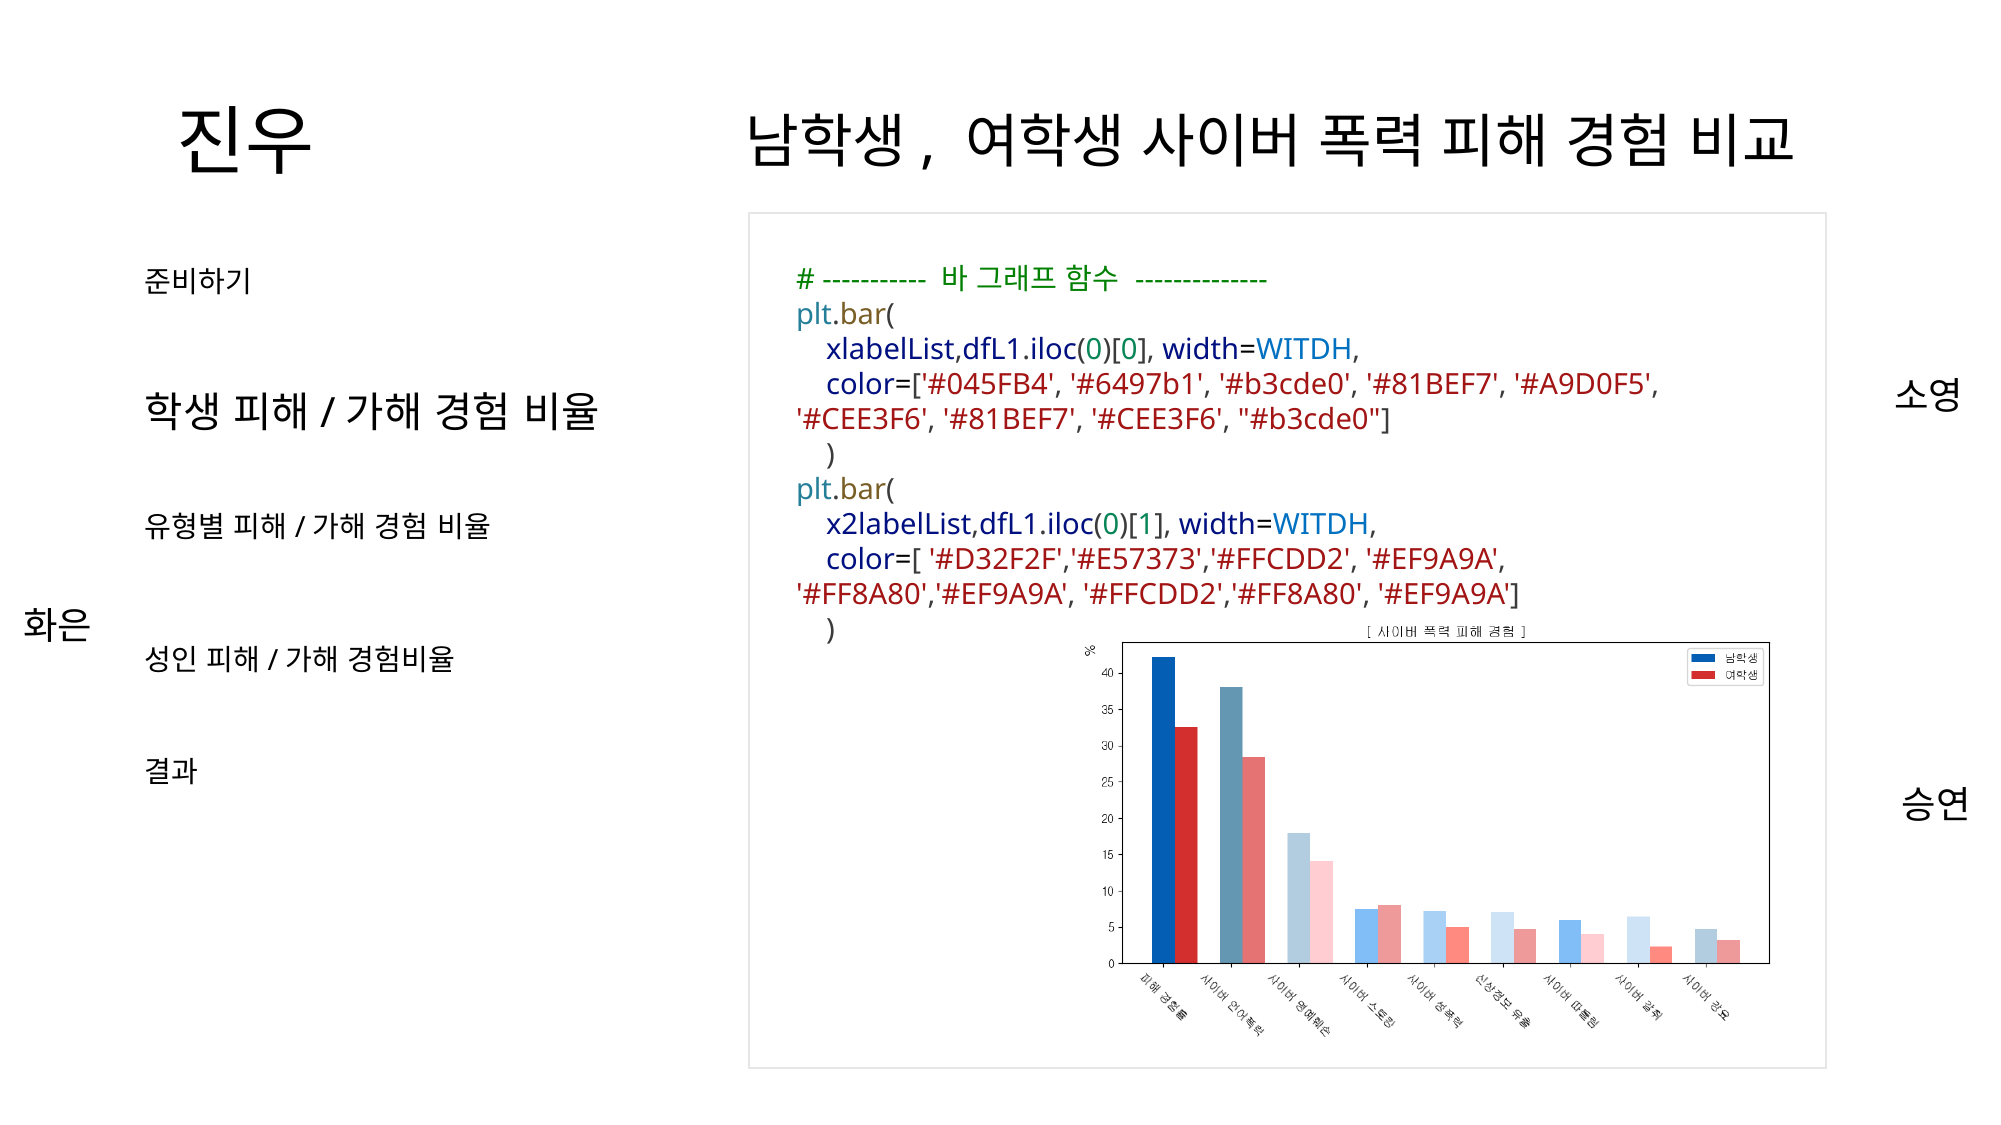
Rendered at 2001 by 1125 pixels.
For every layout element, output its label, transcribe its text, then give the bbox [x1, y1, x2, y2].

text_box 준비하기 [129, 255, 732, 306]
text_box 결과 [129, 745, 732, 796]
text_box 성인 피해/가해 경험비율 [129, 633, 732, 684]
text_box 유형별 피해/가해 경험 비율 [129, 500, 732, 551]
text_box 소영 [1827, 364, 2000, 425]
text_box 진우 [85, 86, 405, 192]
text_box 승연 [1827, 773, 2000, 834]
picture [1076, 616, 1777, 1048]
text_box 남학생, 여학생 사이버 폭력 피해 경험 비교 [589, 96, 1827, 182]
text_box # ----------- 바 그래프 함수 -------------- plt.bar( xlabelList,dfL1.iloc(0)[0], width=WITDH, color=['#045FB4', '#6497b1', '#b3cde0', '#81BEF7', '#A9D0F5', '#CEE3F6', '#81BEF7', '#CEE3F6', "#b3cde0"] ) plt.bar( x2labelList,dfL1.iloc(0)[1], width=WITDH, color=[ '#D32F2F','#E57373','#FFCDD2', '#EF9A9A', '#FF8A80','#EF9A9A', '#FFCDD2','#FF8A80', '#EF9A9A'] ) [748, 212, 1827, 1069]
text_box 학생 피해/가해 경험 비율 [129, 378, 732, 443]
text_box 화은 [0, 594, 142, 655]
